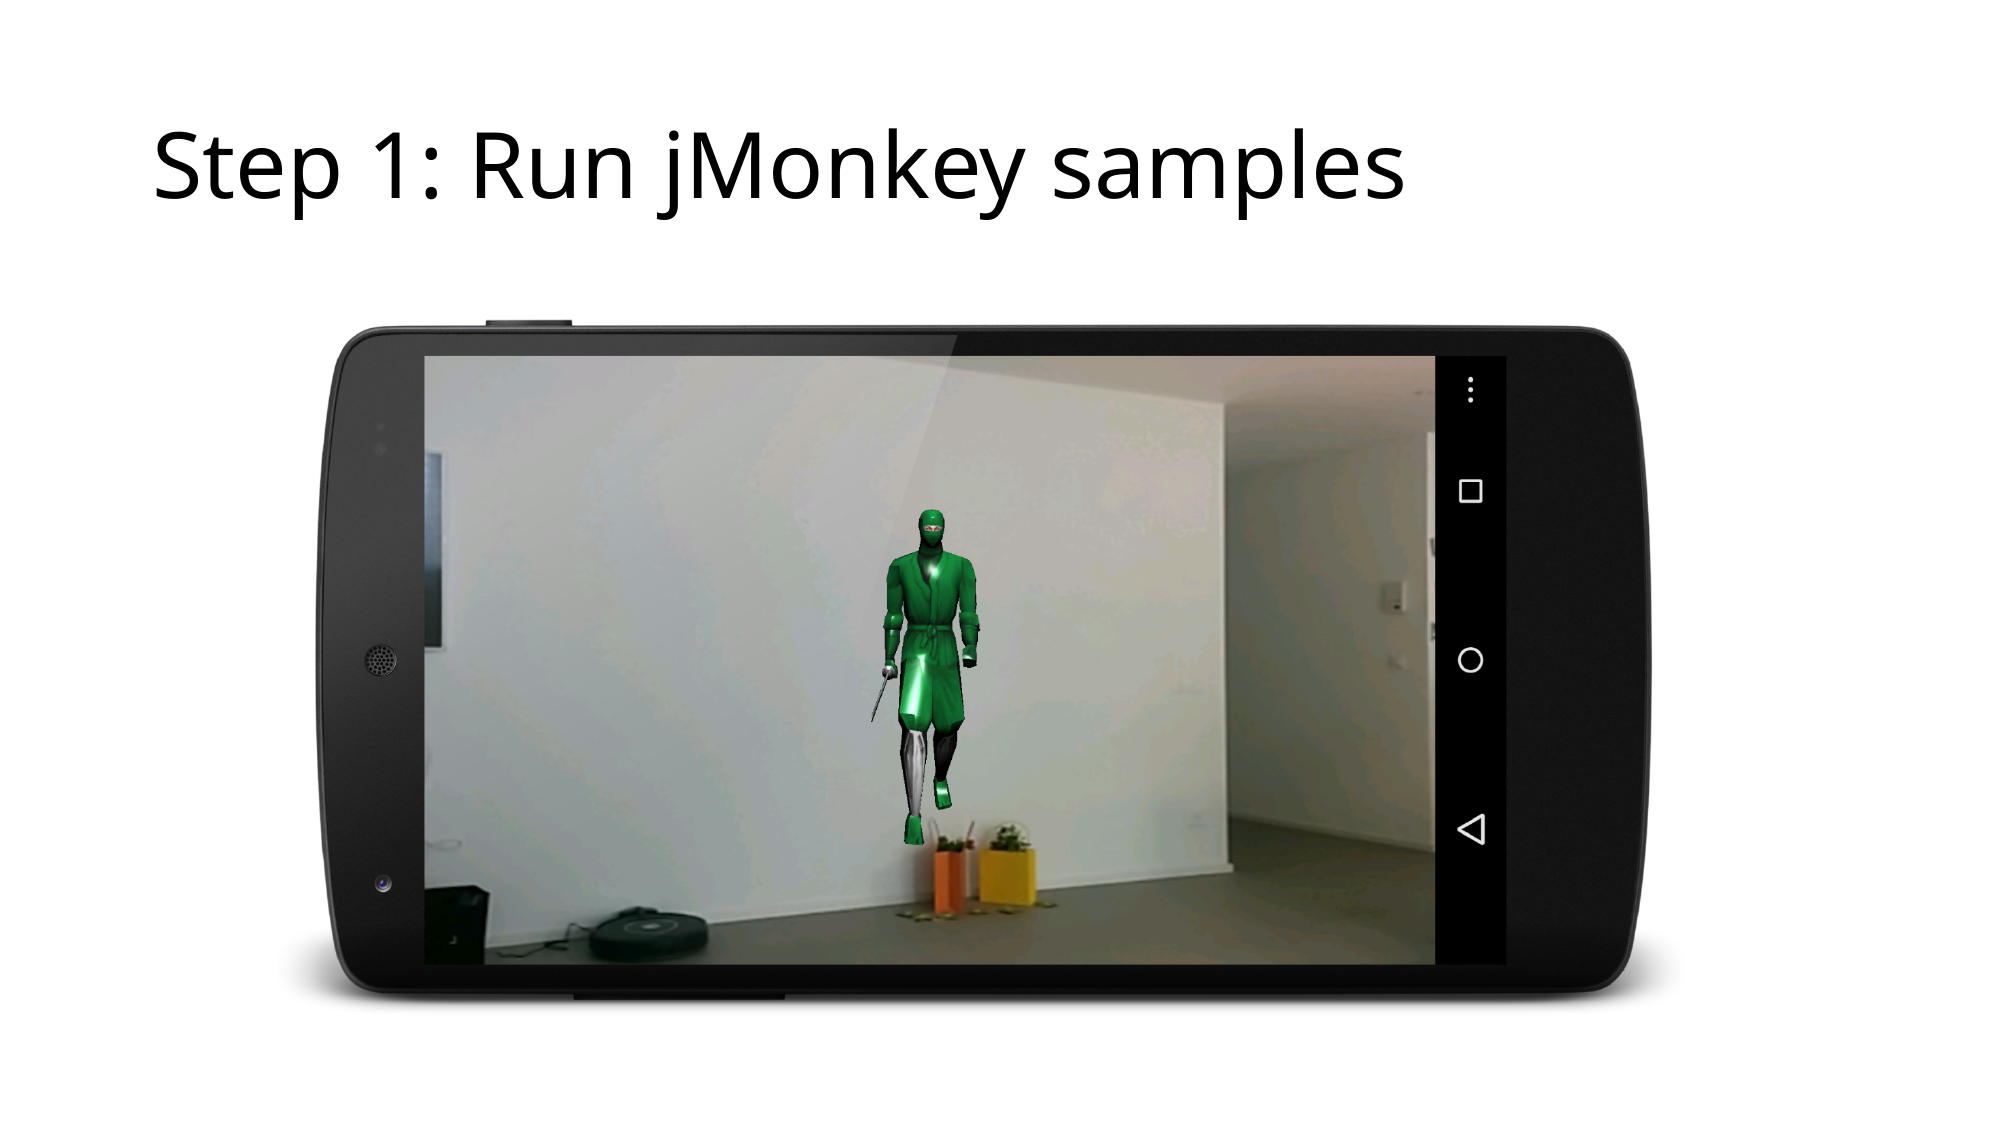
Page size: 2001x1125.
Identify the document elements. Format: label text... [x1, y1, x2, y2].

title Step 1: Run jMonkey samples [137, 59, 1863, 278]
picture [277, 319, 1684, 1015]
